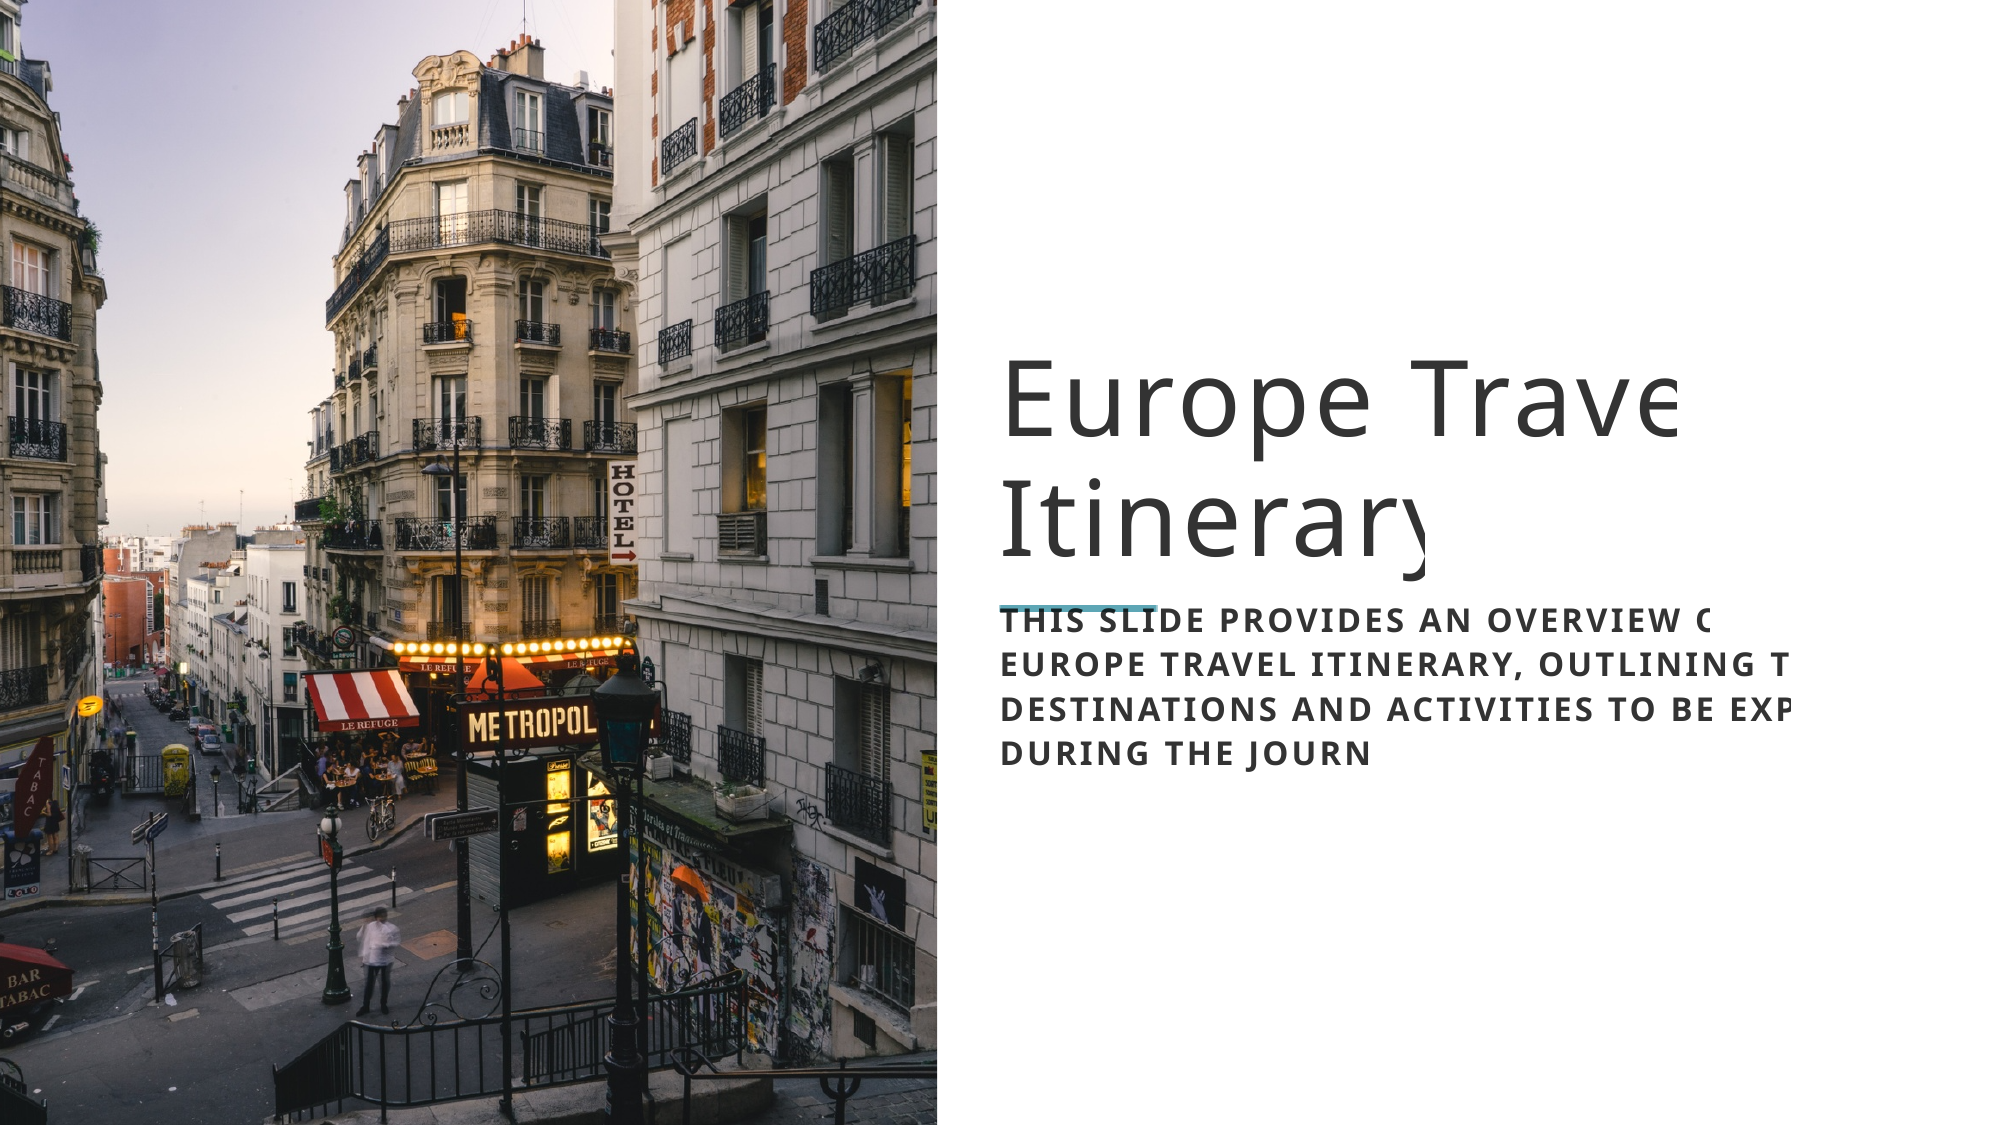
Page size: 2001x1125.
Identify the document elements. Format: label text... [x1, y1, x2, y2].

picture [999, 605, 1158, 613]
picture [0, 0, 938, 1125]
text_box Europe Travel Itinerary [999, 338, 1820, 578]
text_box THIS SLIDE PROVIDES AN OVERVIEW OF THE EUROPE TRAVEL ITINERARY, OUTLINING THE KEY DESTINATIONS AND ACTIVITIES TO BE EXPLORED DURING THE JOURNEY. [999, 594, 1978, 772]
